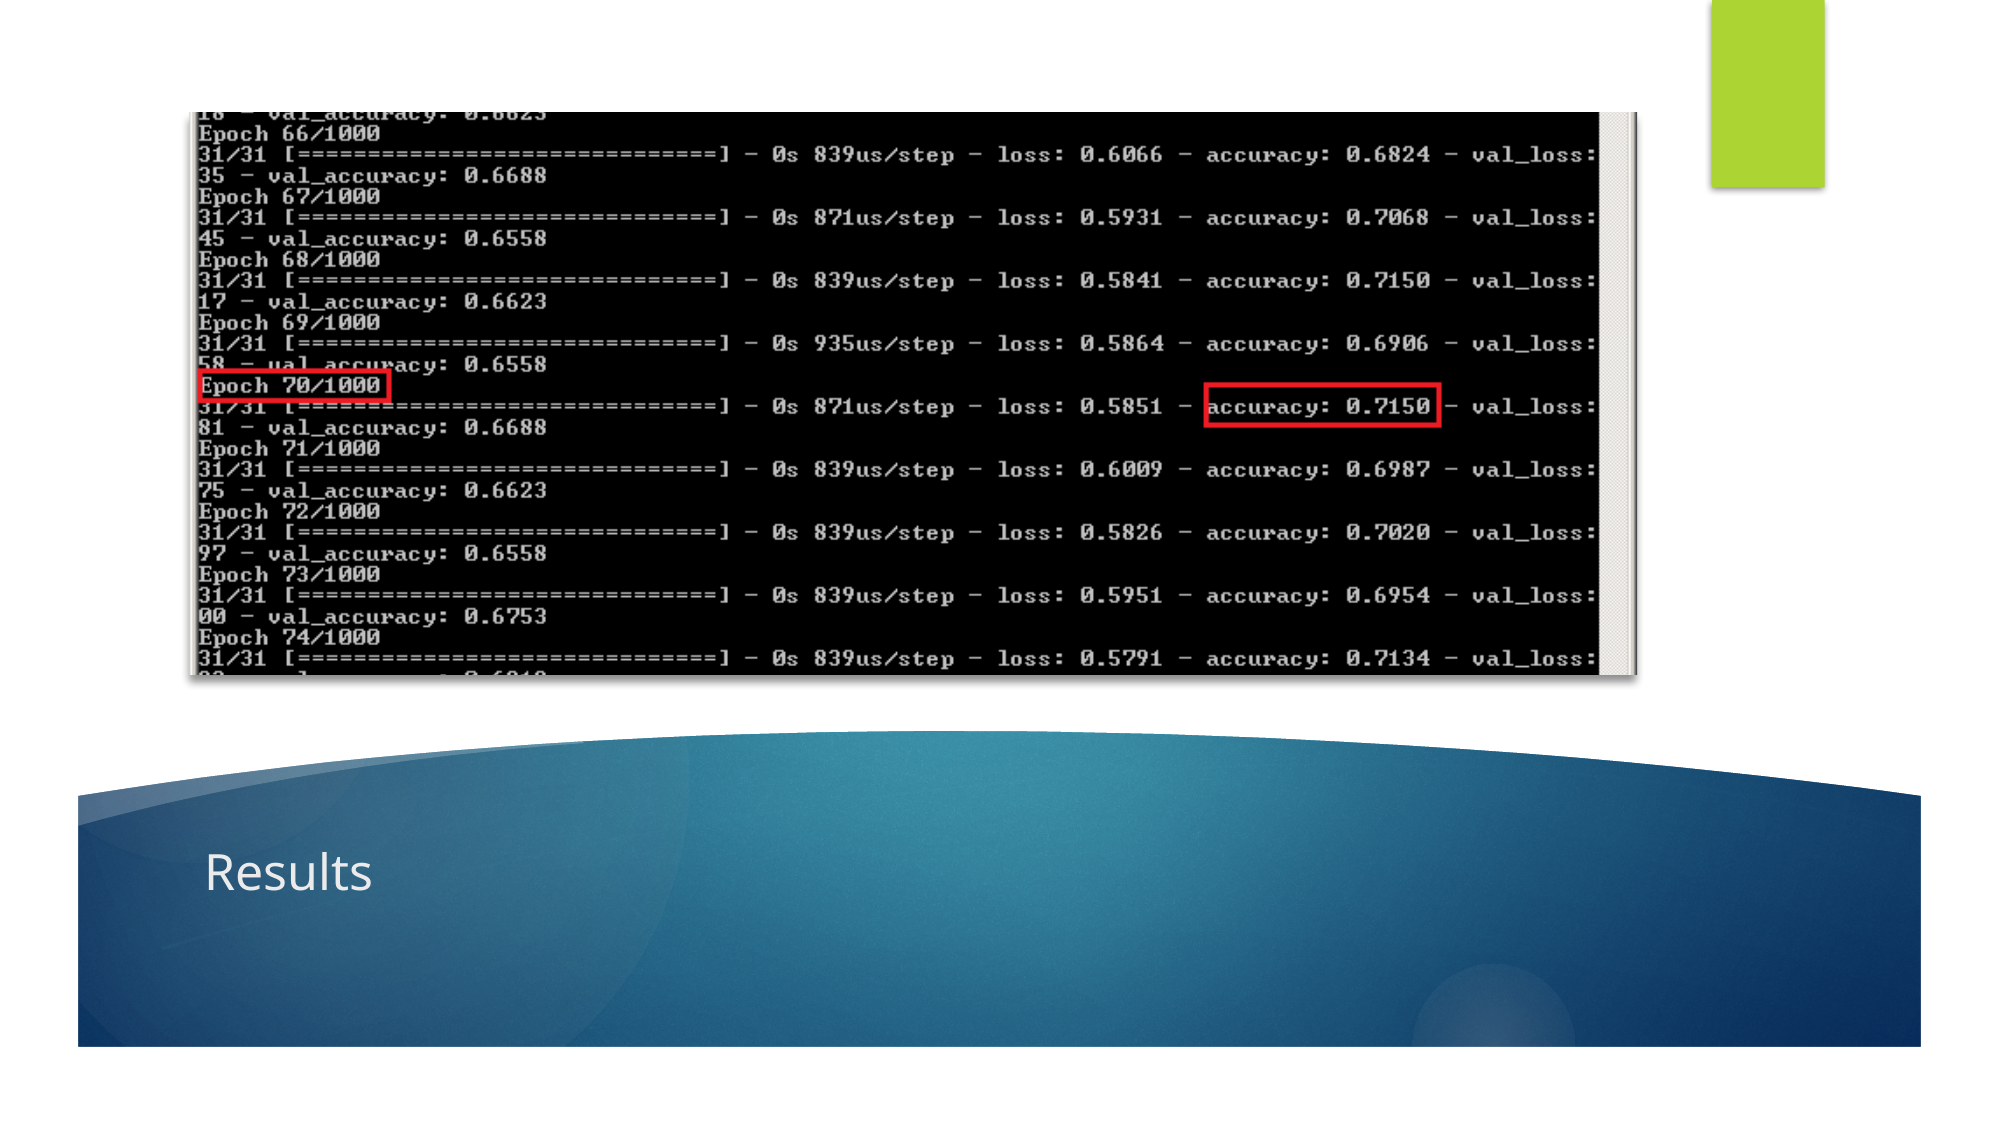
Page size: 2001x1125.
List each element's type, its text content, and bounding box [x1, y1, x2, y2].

title Results [189, 814, 1638, 908]
picture [189, 112, 1638, 676]
